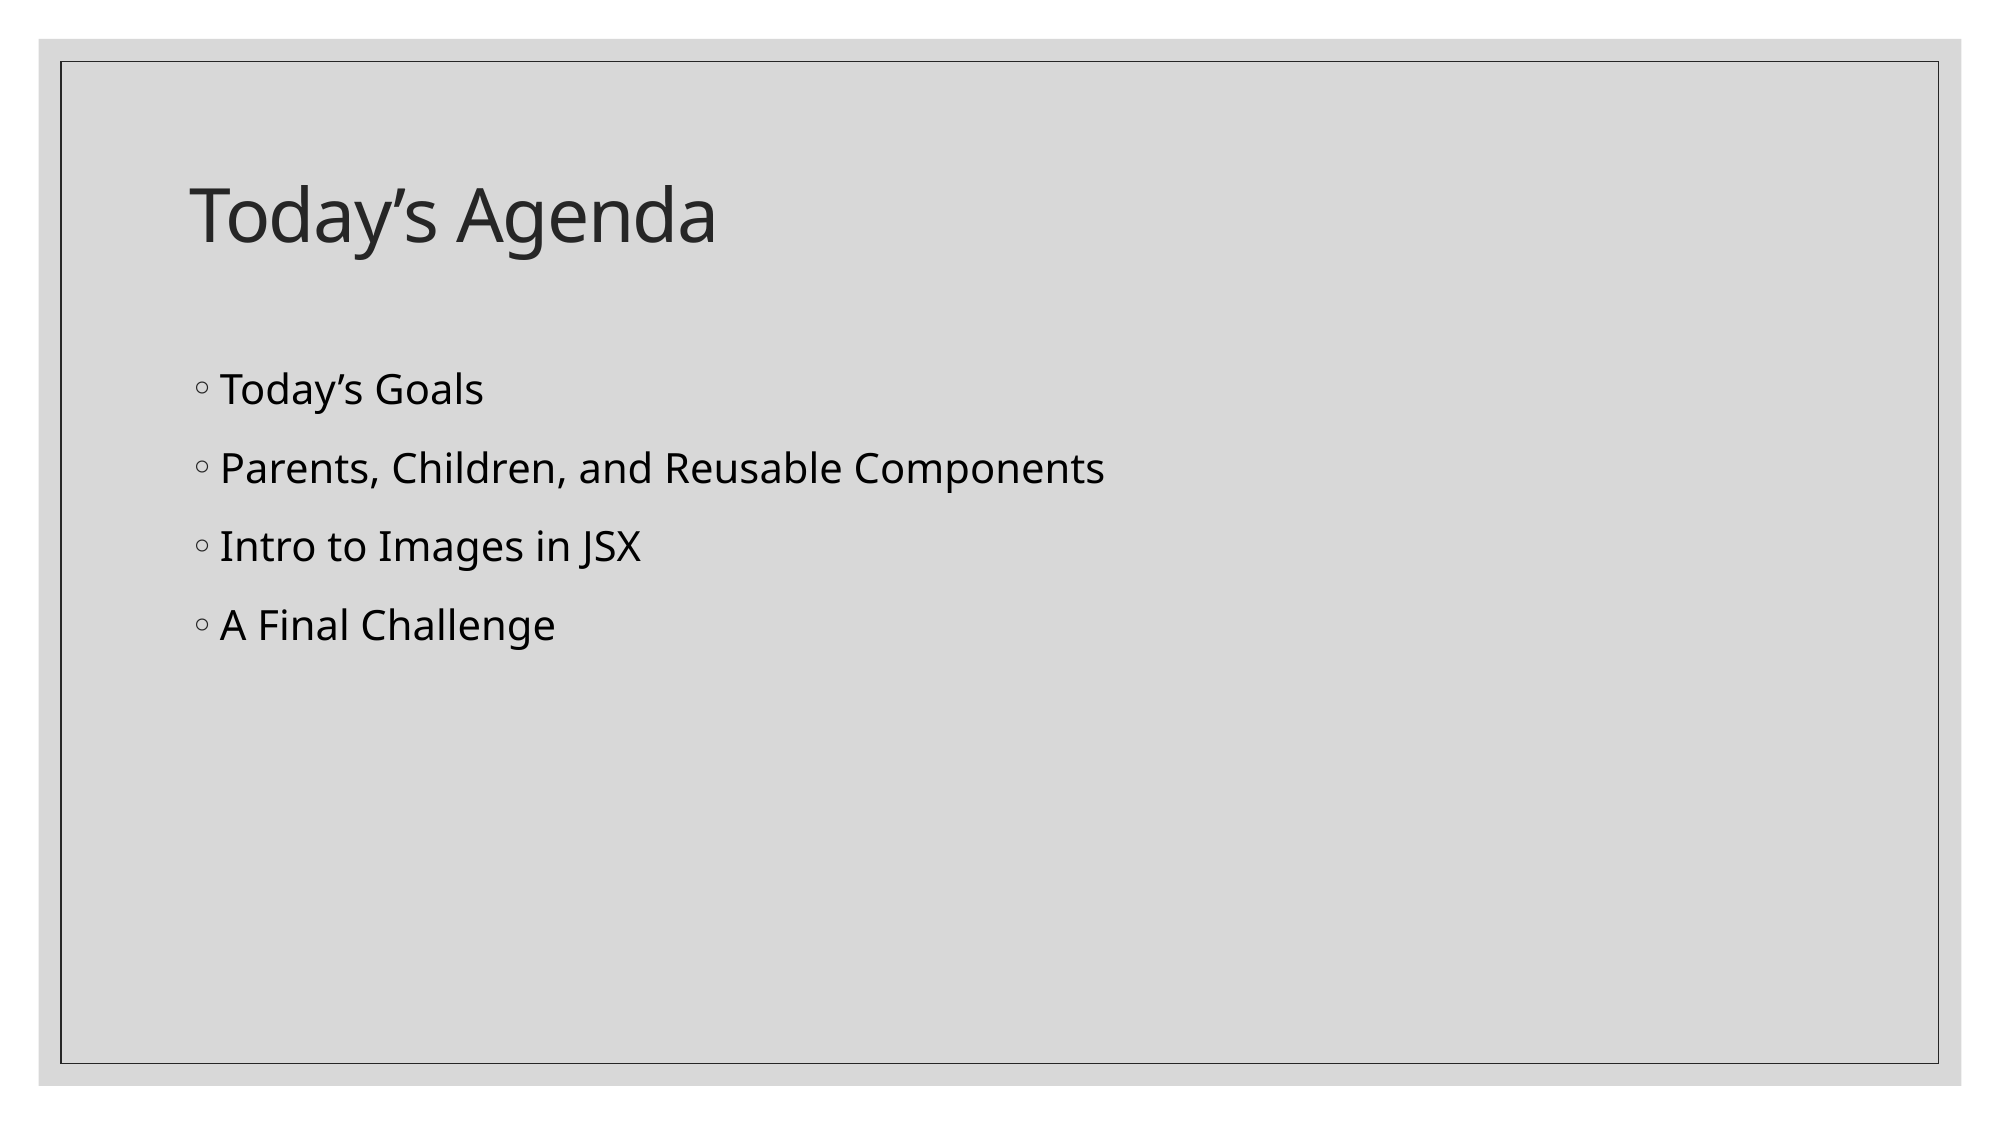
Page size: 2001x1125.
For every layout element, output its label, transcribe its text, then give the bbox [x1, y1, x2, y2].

list Today’s Goals Parents, Children, and Reusable Components Intro to Images in JSX A Final Challenge [174, 345, 1825, 977]
title Today’s Agenda [174, 105, 1825, 331]
